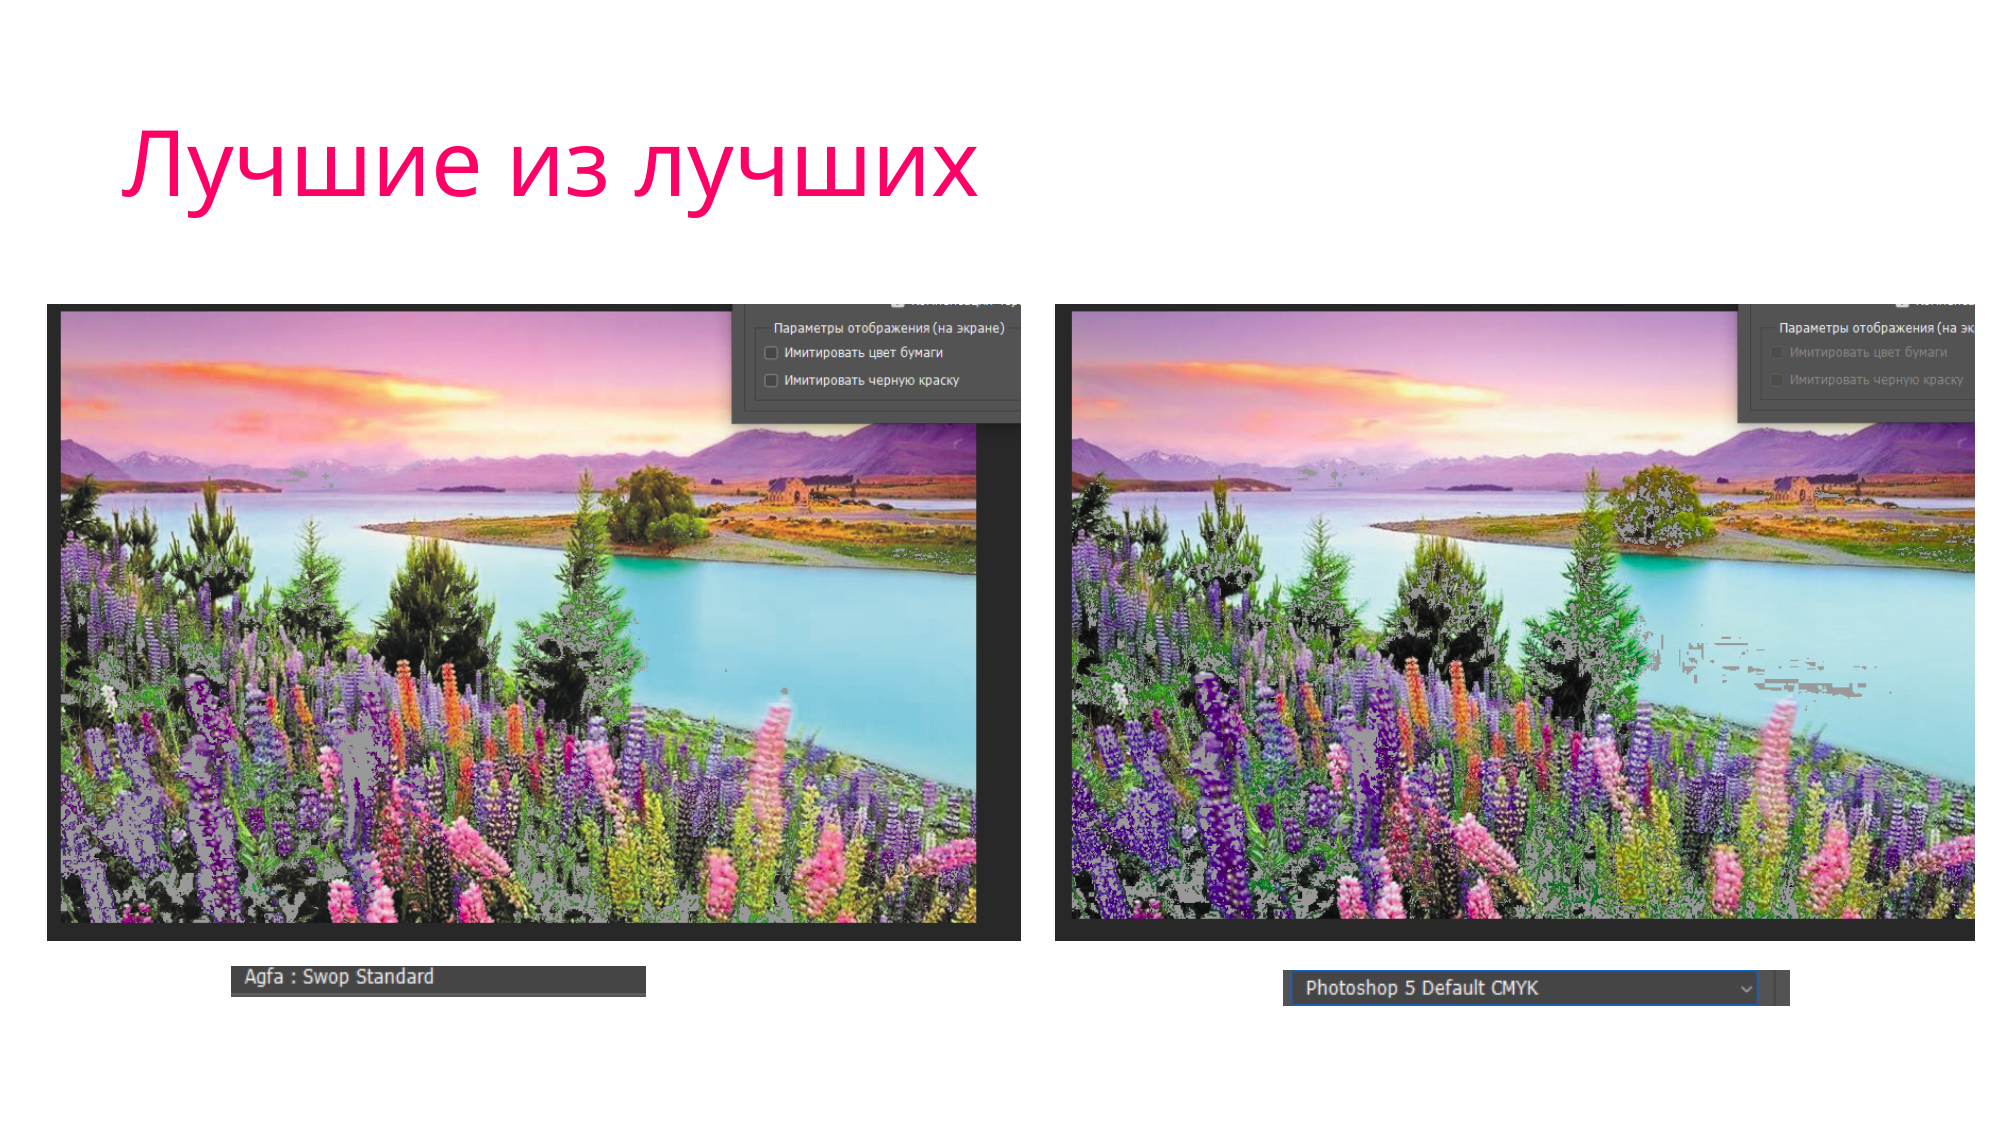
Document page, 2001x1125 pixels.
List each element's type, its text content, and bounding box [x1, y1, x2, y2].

picture [1055, 304, 1975, 941]
picture [47, 304, 1021, 941]
title Лучшие из лучших [107, 57, 2000, 276]
picture [1283, 970, 1790, 1007]
picture [231, 966, 646, 997]
